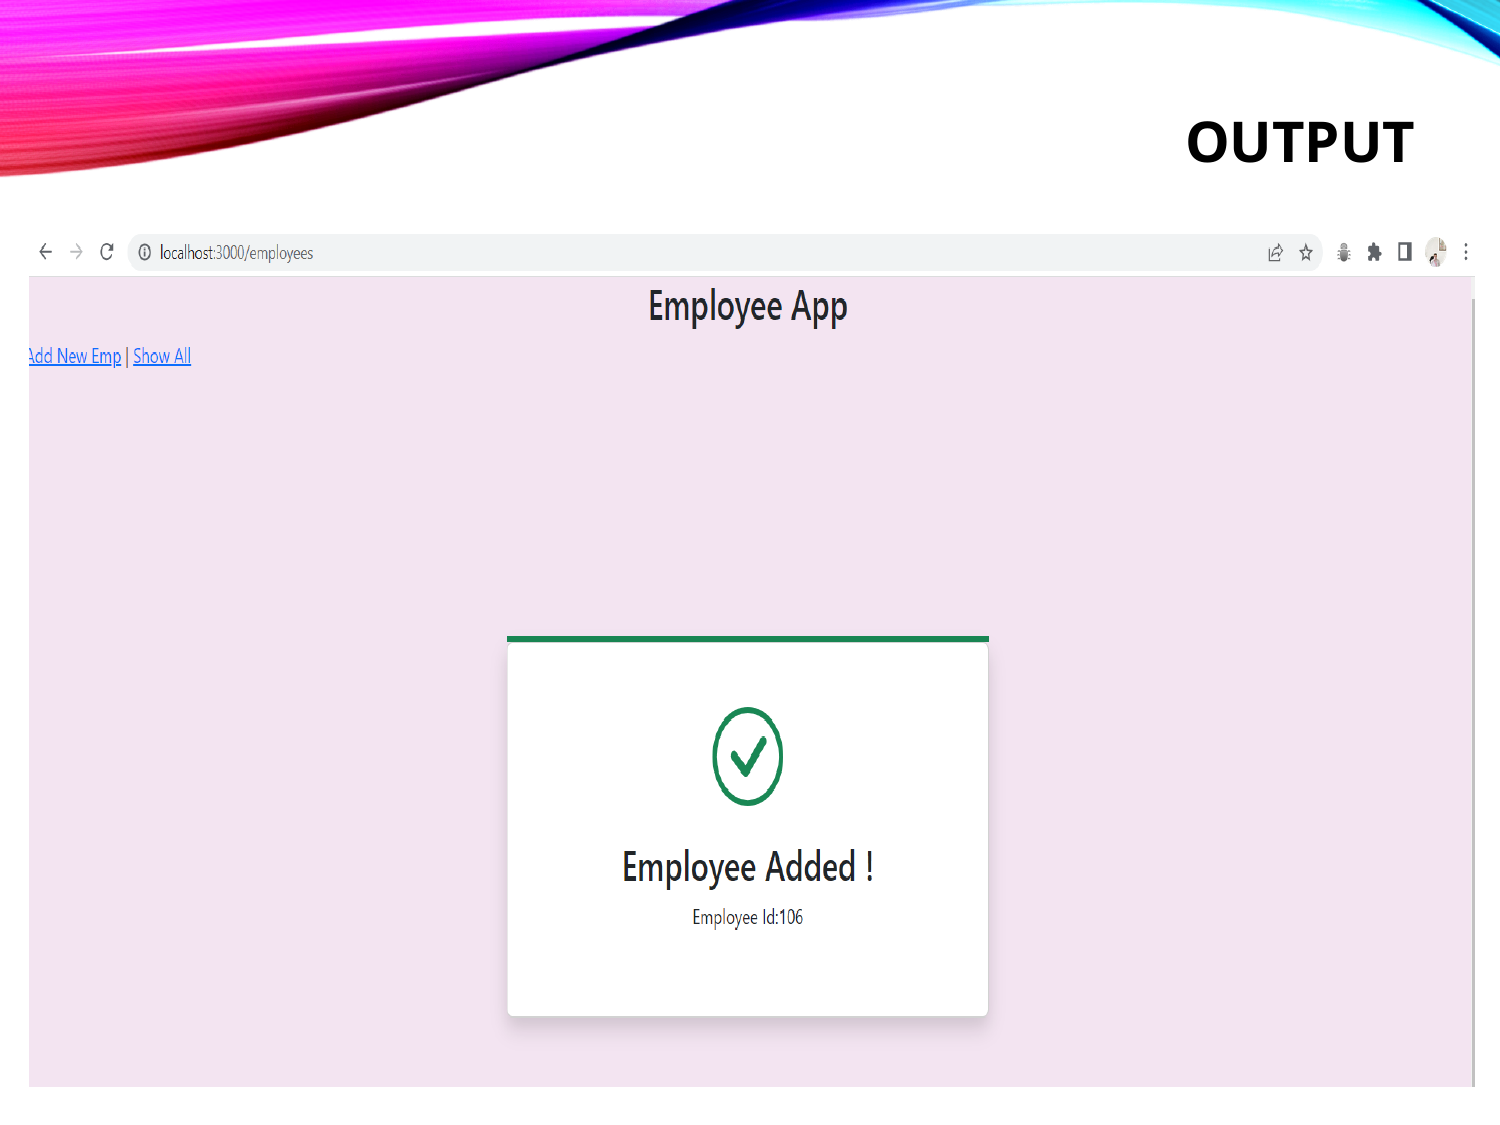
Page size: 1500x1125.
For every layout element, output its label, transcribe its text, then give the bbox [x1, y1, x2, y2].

picture [0, 0, 1500, 178]
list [29, 231, 1475, 1087]
title output [383, 38, 1431, 231]
